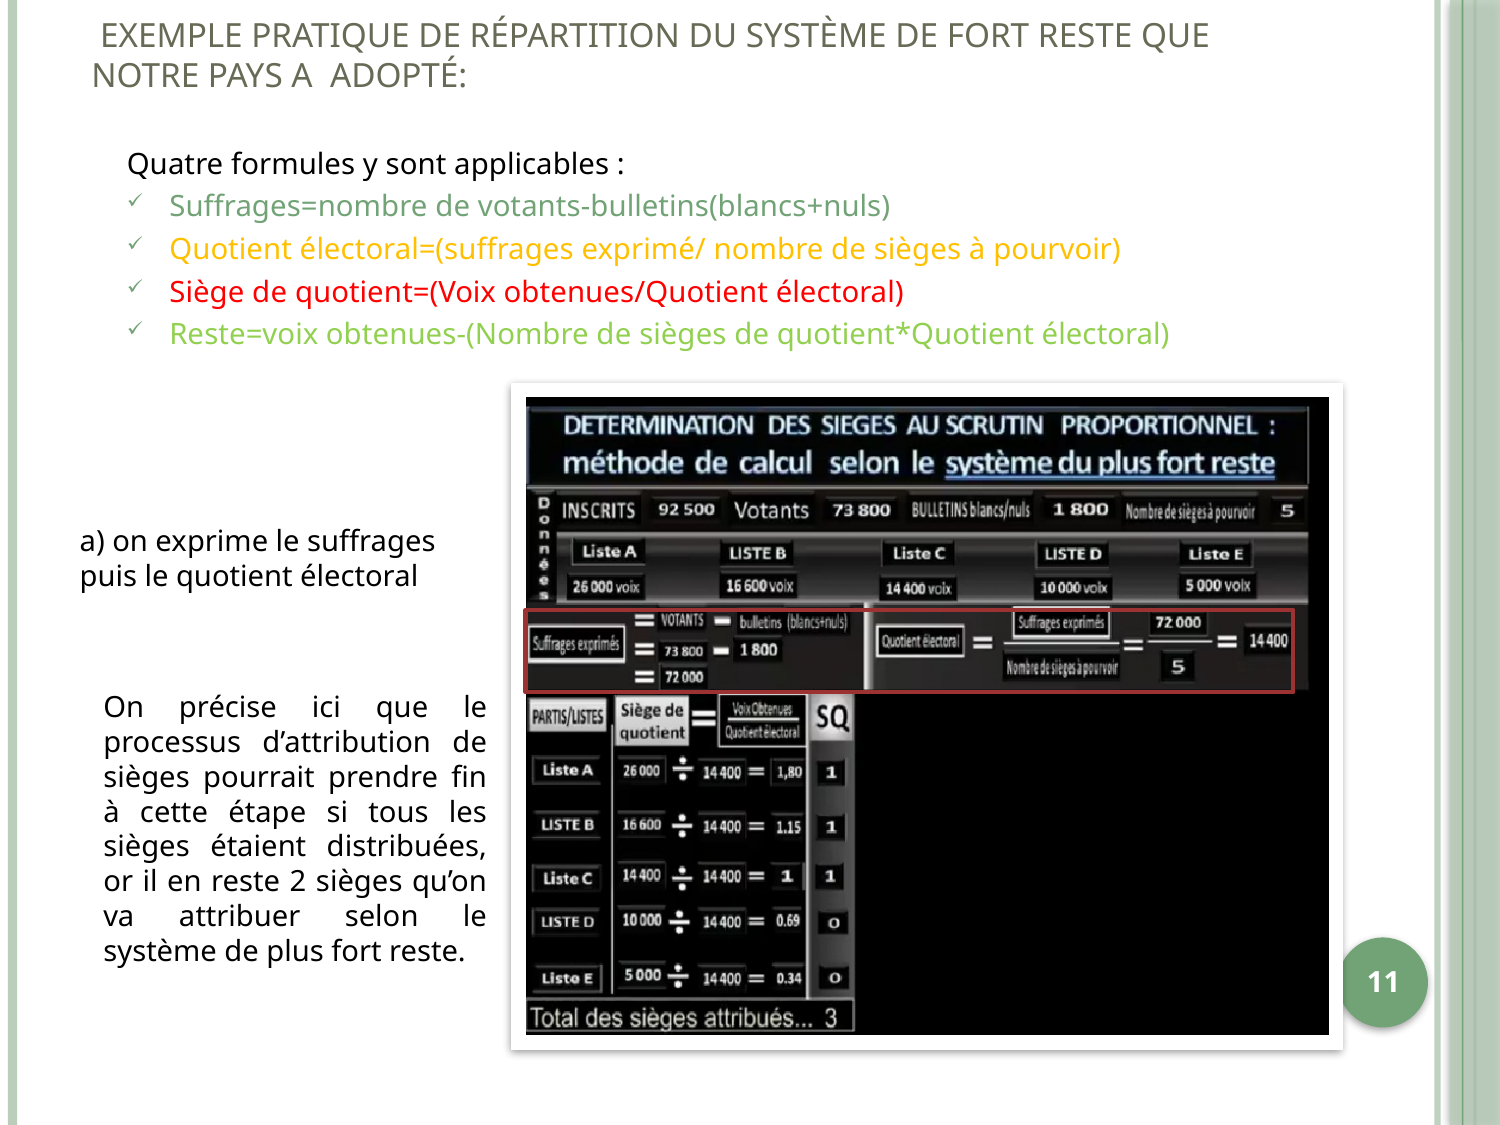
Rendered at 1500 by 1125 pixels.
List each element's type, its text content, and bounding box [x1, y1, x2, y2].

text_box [524, 396, 1330, 1036]
subtitle Quatre formules y sont applicables : Suffrages=nombre de votants-bulletins(blancs+nuls) Quotient électoral=(suffrages exprimé/ nombre de sièges à pourvoir) Siège de quotient=(Voix obtenues/Quotient électoral) Reste=voix obtenues-(Nombre de sièges de quotient*Quotient électoral) [112, 137, 1270, 362]
text_box On précise ici que le processus d’attribution de sièges pourrait prendre fin à cette étape si tous les sièges étaient distribuées, or il en reste 2 sièges qu’on va attribuer selon le système de plus fort reste. [88, 680, 502, 975]
text_box a) on exprime le suffrages puis le quotient électoral [64, 515, 505, 600]
slide_number 11 [1348, 940, 1434, 1027]
title Exemple pratique de répartition du système de fort reste que notre pays a adopté: [76, 28, 1302, 102]
